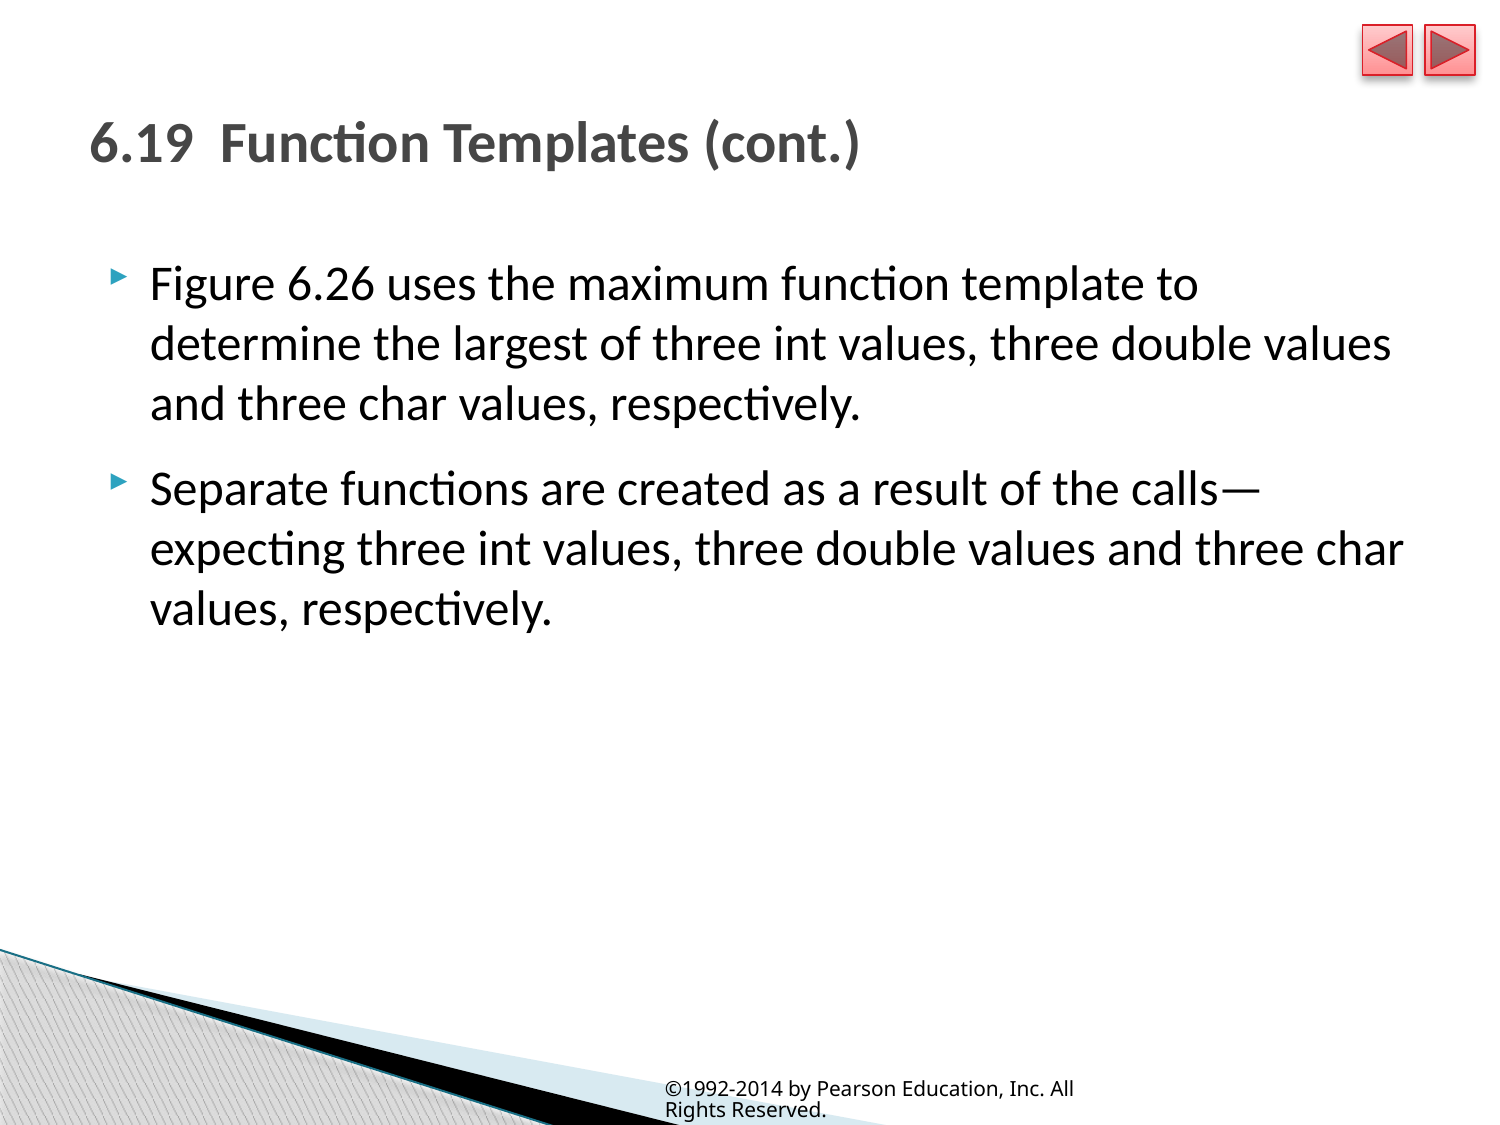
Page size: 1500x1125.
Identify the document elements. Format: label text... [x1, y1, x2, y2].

footer ©1992-2014 by Pearson Education, Inc. All Rights Reserved. [650, 1051, 1105, 1112]
title 6.19 Function Templates (cont.) [75, 45, 1425, 233]
list Figure 6.26 uses the maximum function template to determine the largest of three int values, three double values and three char values, respectively. Separate functions are created as a result of the calls—expecting three int values, three double values and three char values, respectively. [75, 242, 1425, 986]
